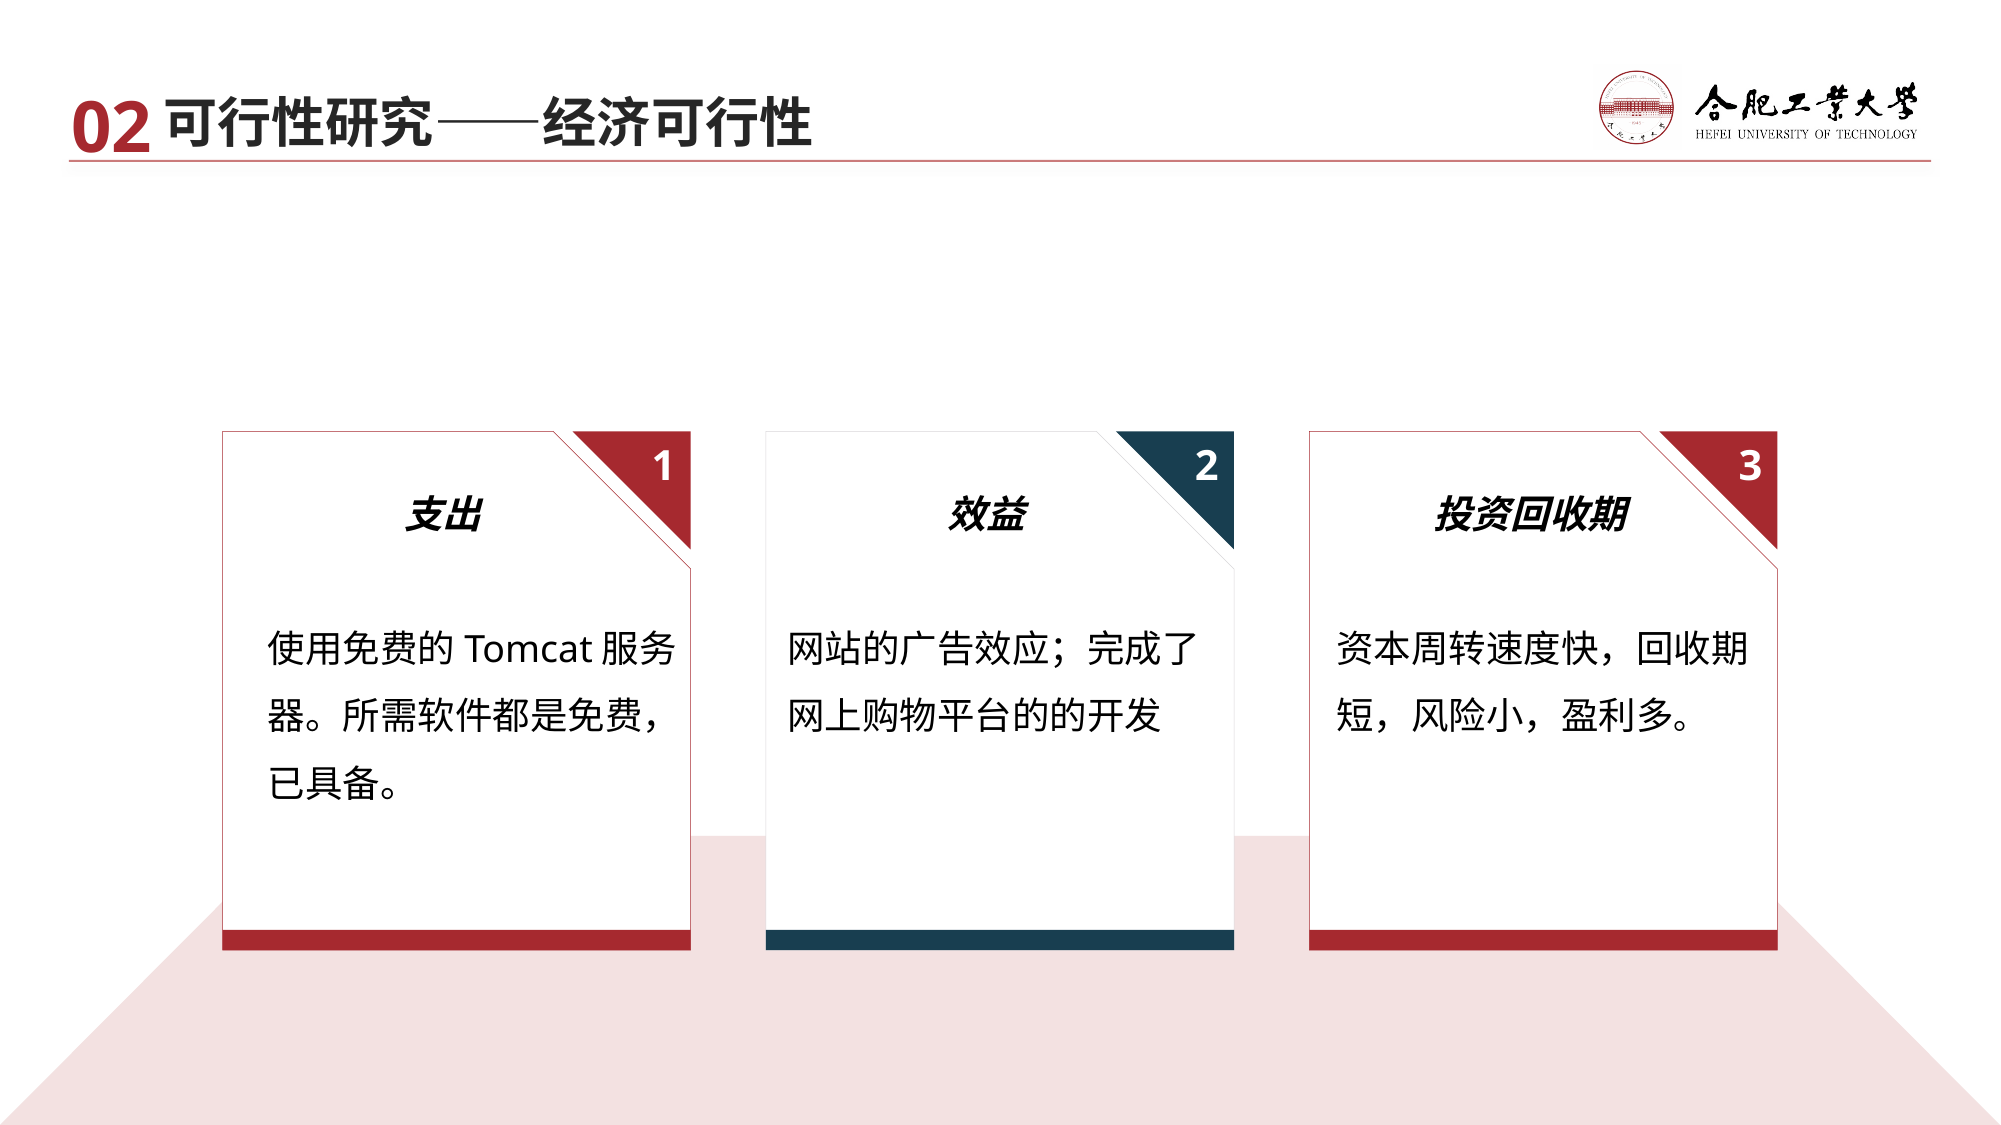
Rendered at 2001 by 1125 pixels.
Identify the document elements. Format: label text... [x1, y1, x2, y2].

text_box 1 [572, 431, 691, 550]
text_box [1309, 929, 1778, 951]
text_box [0, 834, 2000, 1125]
text_box 2 [1115, 431, 1234, 550]
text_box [56, 52, 879, 164]
text_box 资本周转速度快，回收期短，风险小，盈利多。 [1321, 594, 1766, 745]
text_box 支出 [279, 482, 607, 545]
text_box 3 [1659, 431, 1778, 550]
text_box [222, 929, 691, 951]
text_box 使用免费的Tomcat服务器。所需软件都是免费，已具备。 [253, 594, 697, 813]
text_box [764, 430, 1236, 952]
text_box 效益 [822, 482, 1151, 545]
text_box 网站的广告效应；完成了网上购物平台的的开发 [772, 595, 1217, 805]
text_box [221, 430, 692, 952]
text_box [765, 929, 1235, 951]
text_box [1308, 430, 1779, 952]
picture [1593, 64, 1952, 150]
text_box 投资回收期 [1366, 482, 1694, 545]
